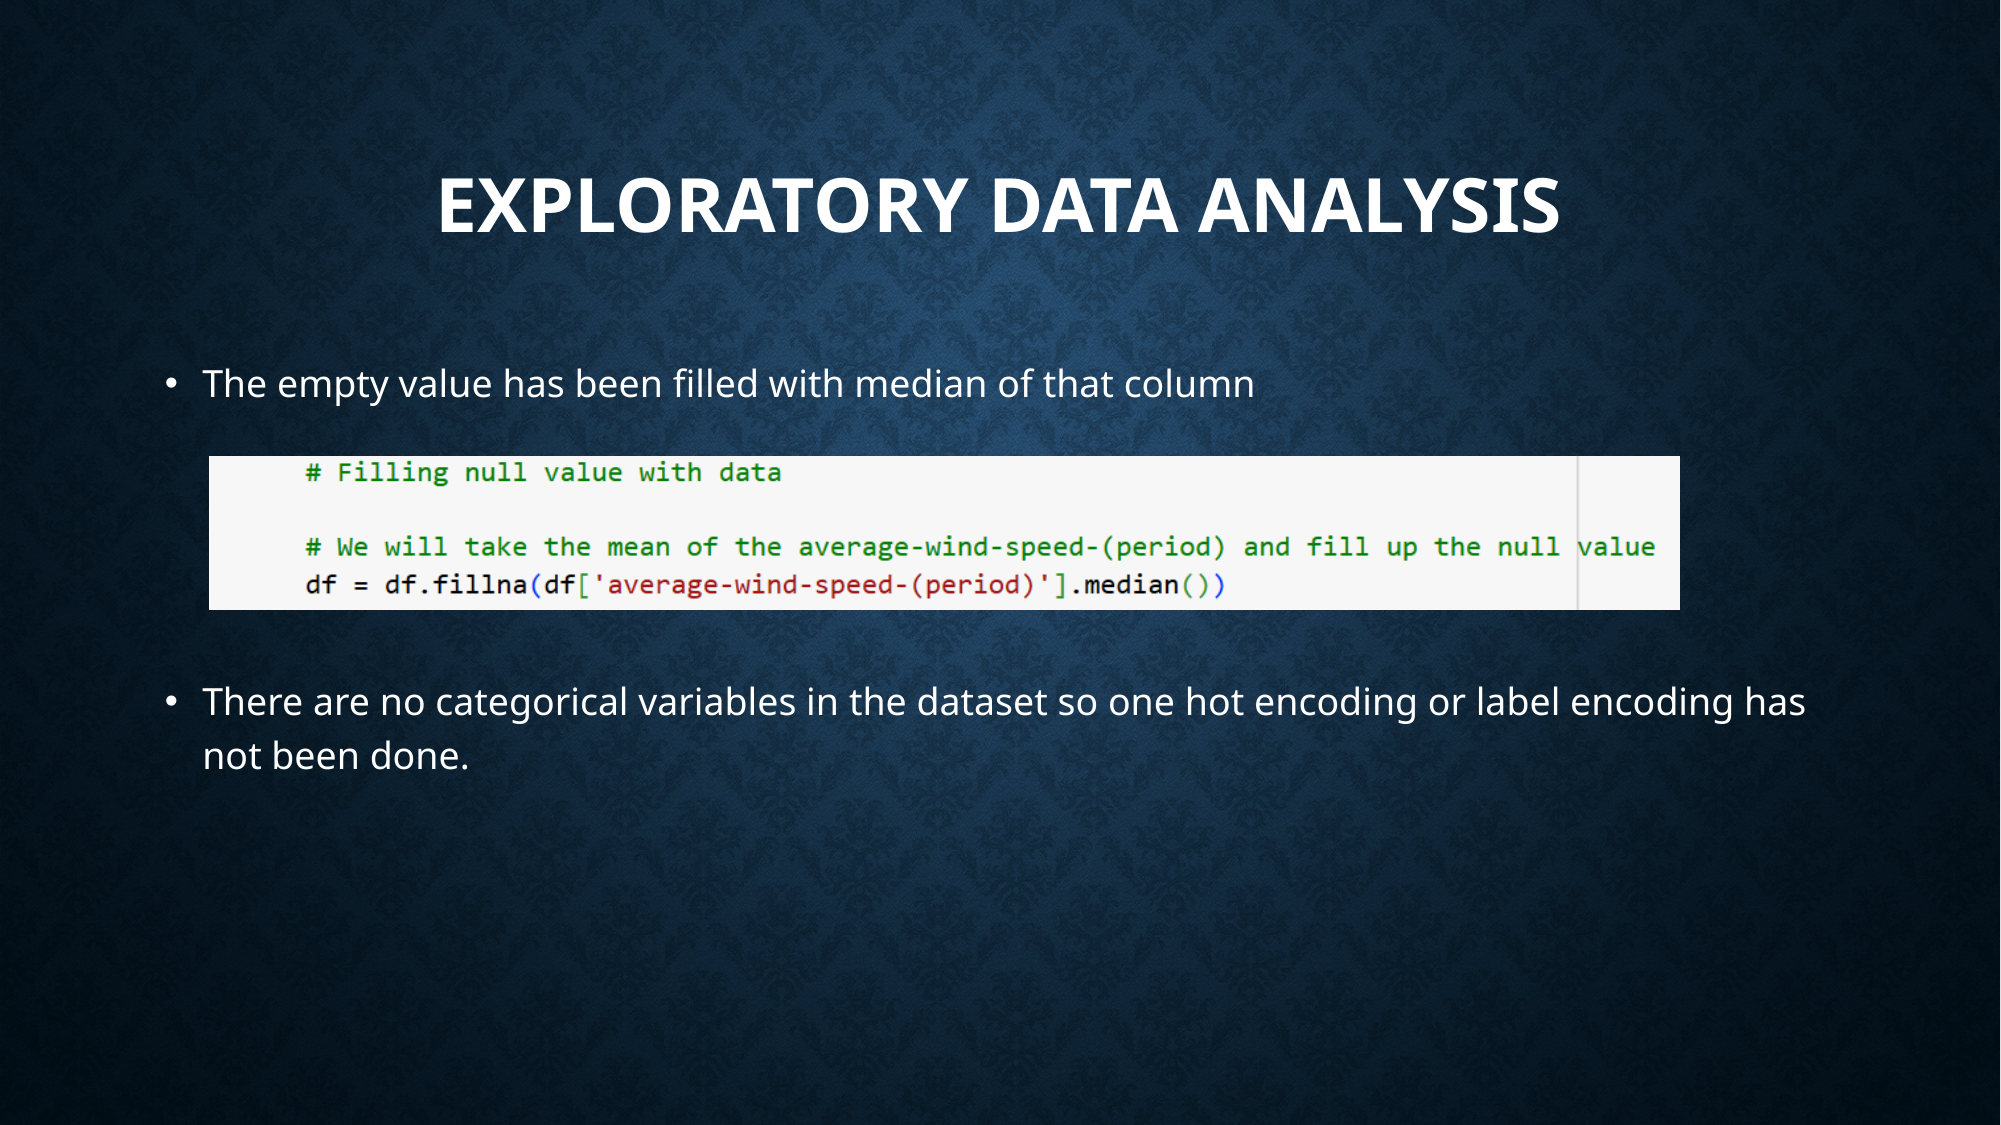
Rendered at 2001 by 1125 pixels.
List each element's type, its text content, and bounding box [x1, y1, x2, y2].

list The empty value has been filled with median of that column There are no categorical variables in the dataset so one hot encoding or label encoding has not been done. [149, 343, 1849, 950]
title Exploratory data analysis [149, 99, 1849, 318]
picture [208, 456, 1681, 610]
